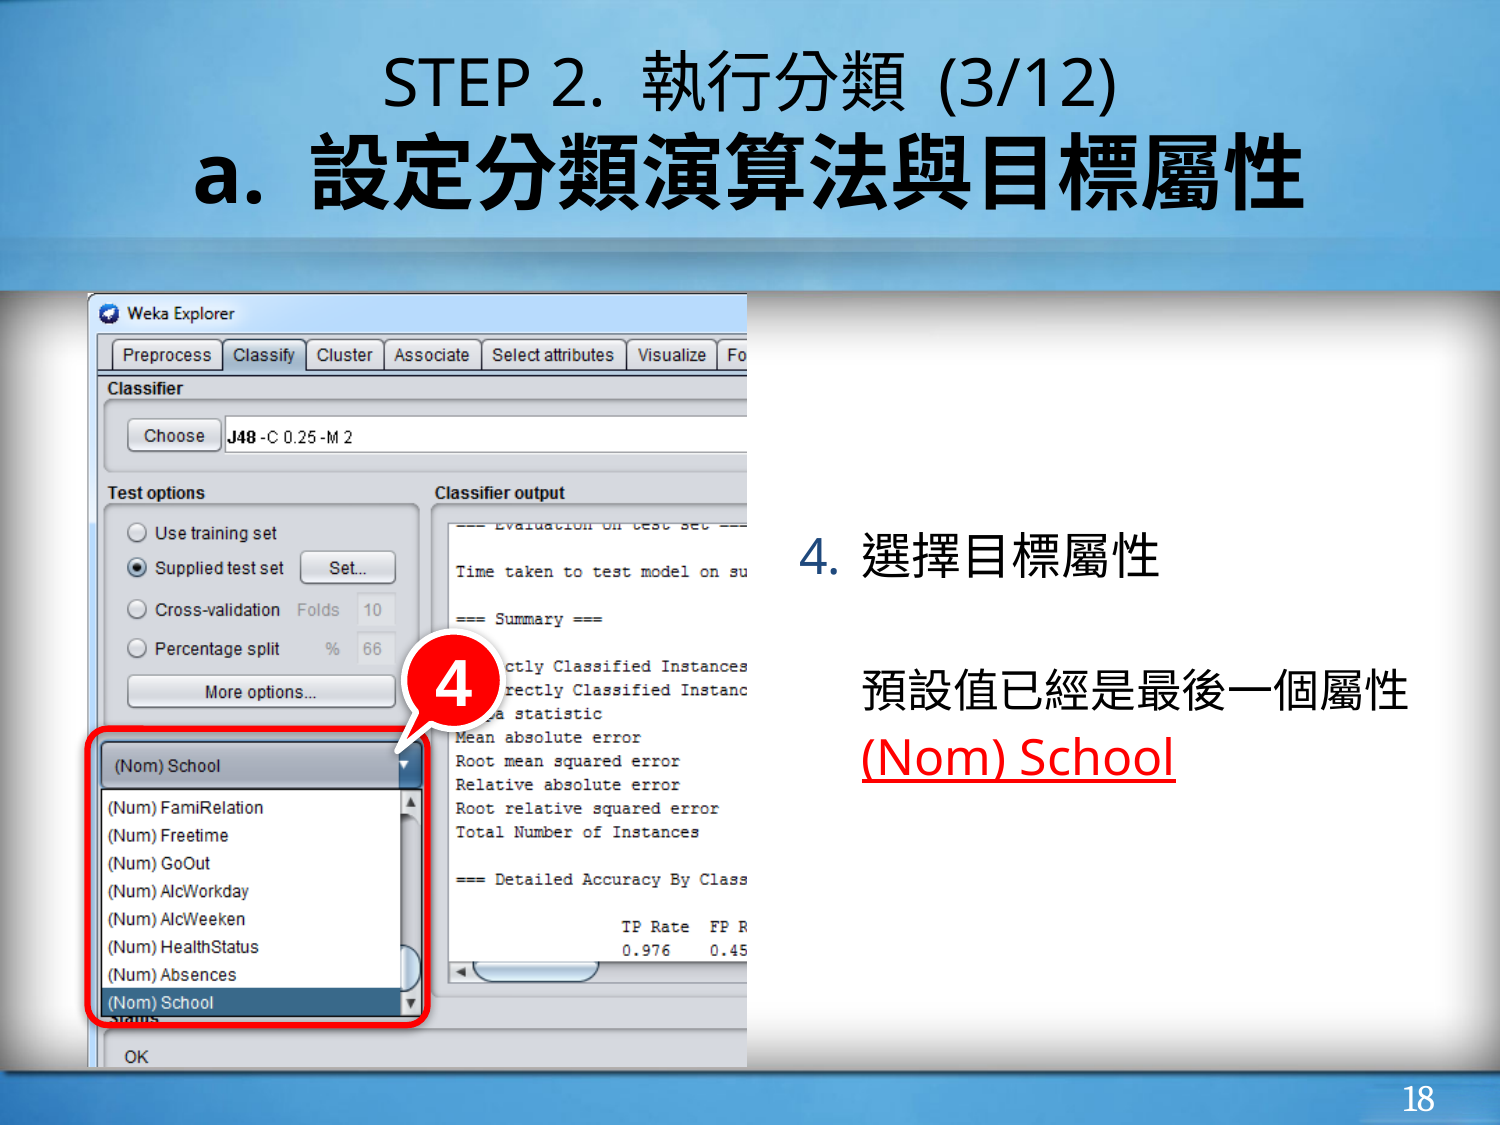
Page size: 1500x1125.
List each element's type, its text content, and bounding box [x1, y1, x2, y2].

slide_number ‹#› [1350, 1074, 1488, 1118]
picture [0, 0, 1500, 1125]
list 選擇目標屬性 預設值已經是最後一個屬性 (Nom) School [771, 293, 1432, 1067]
title STEP 2. 執行分類 (3/12) a. 設定分類演算法與目標屬性 [78, 27, 1422, 232]
